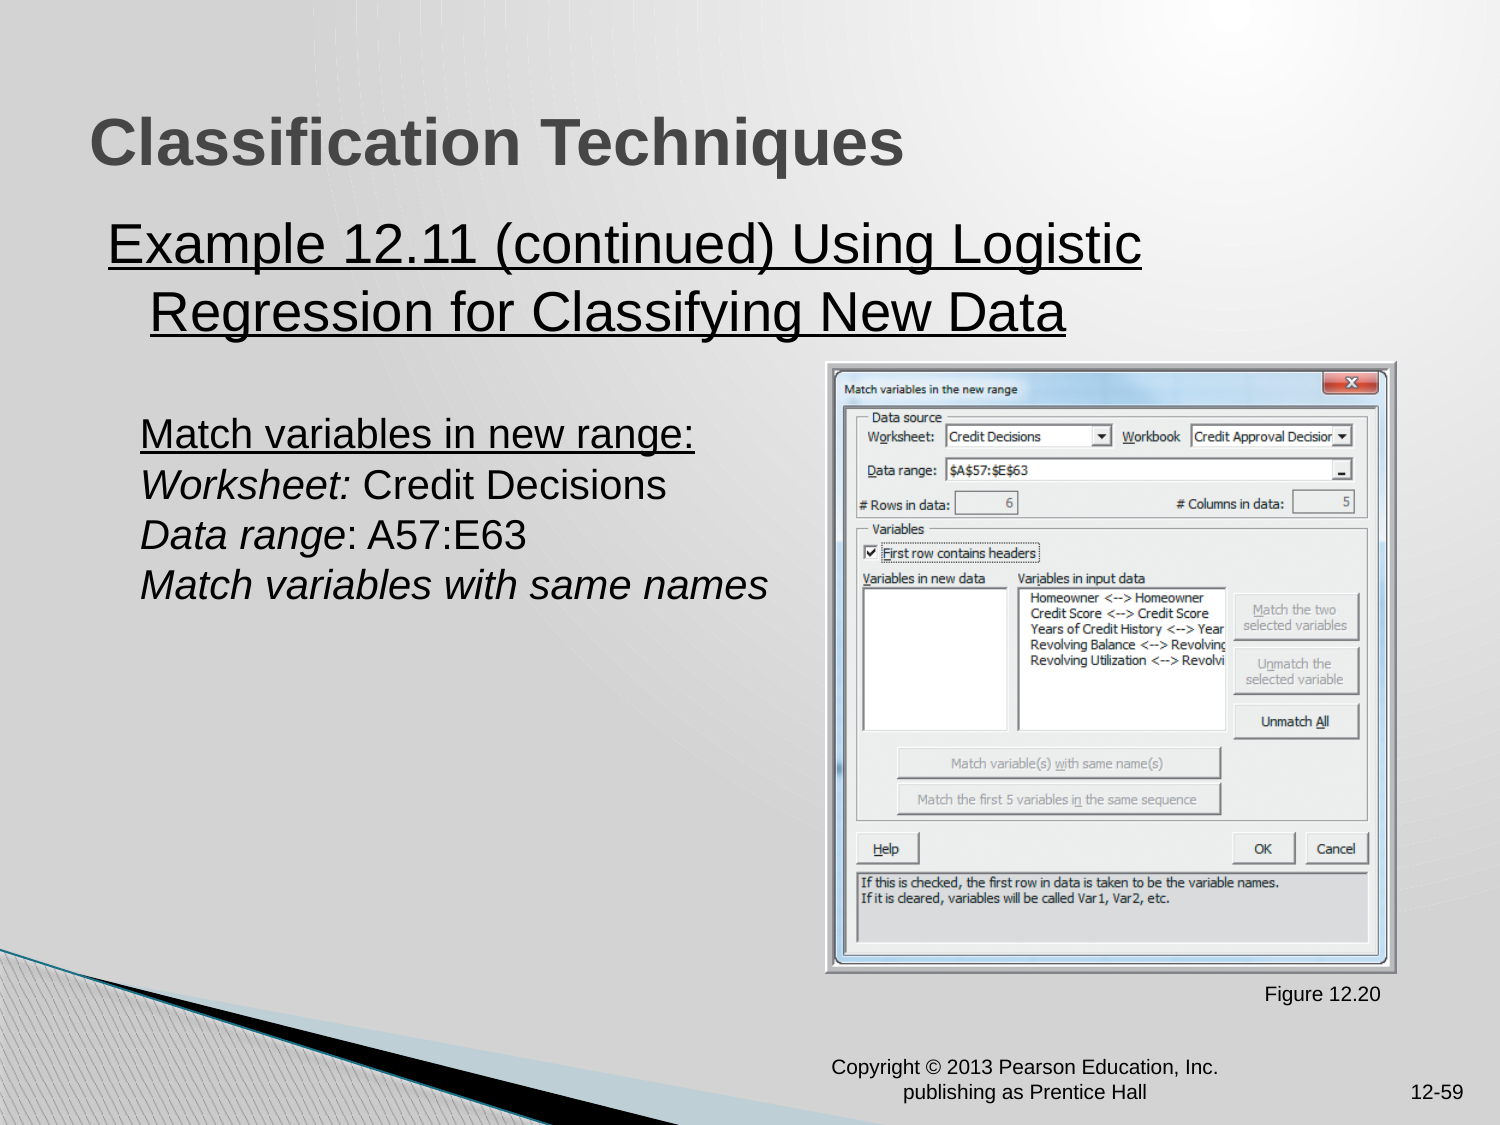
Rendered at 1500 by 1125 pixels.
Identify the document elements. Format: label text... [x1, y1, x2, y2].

text_box Match variables in new range: Worksheet: Credit Decisions Data range: A57:E63 Match variables with same names [124, 399, 800, 665]
slide_number 12-59 [1362, 1051, 1479, 1112]
footer Copyright © 2013 Pearson Education, Inc. publishing as Prentice Hall [812, 1051, 1238, 1112]
text_box Figure 12.20 [1249, 985, 1396, 1013]
title Classification Techniques [75, 45, 1425, 233]
list Example 12.11 (continued) Using Logistic Regression for Classifying New Data [74, 199, 1426, 943]
picture [824, 360, 1398, 975]
